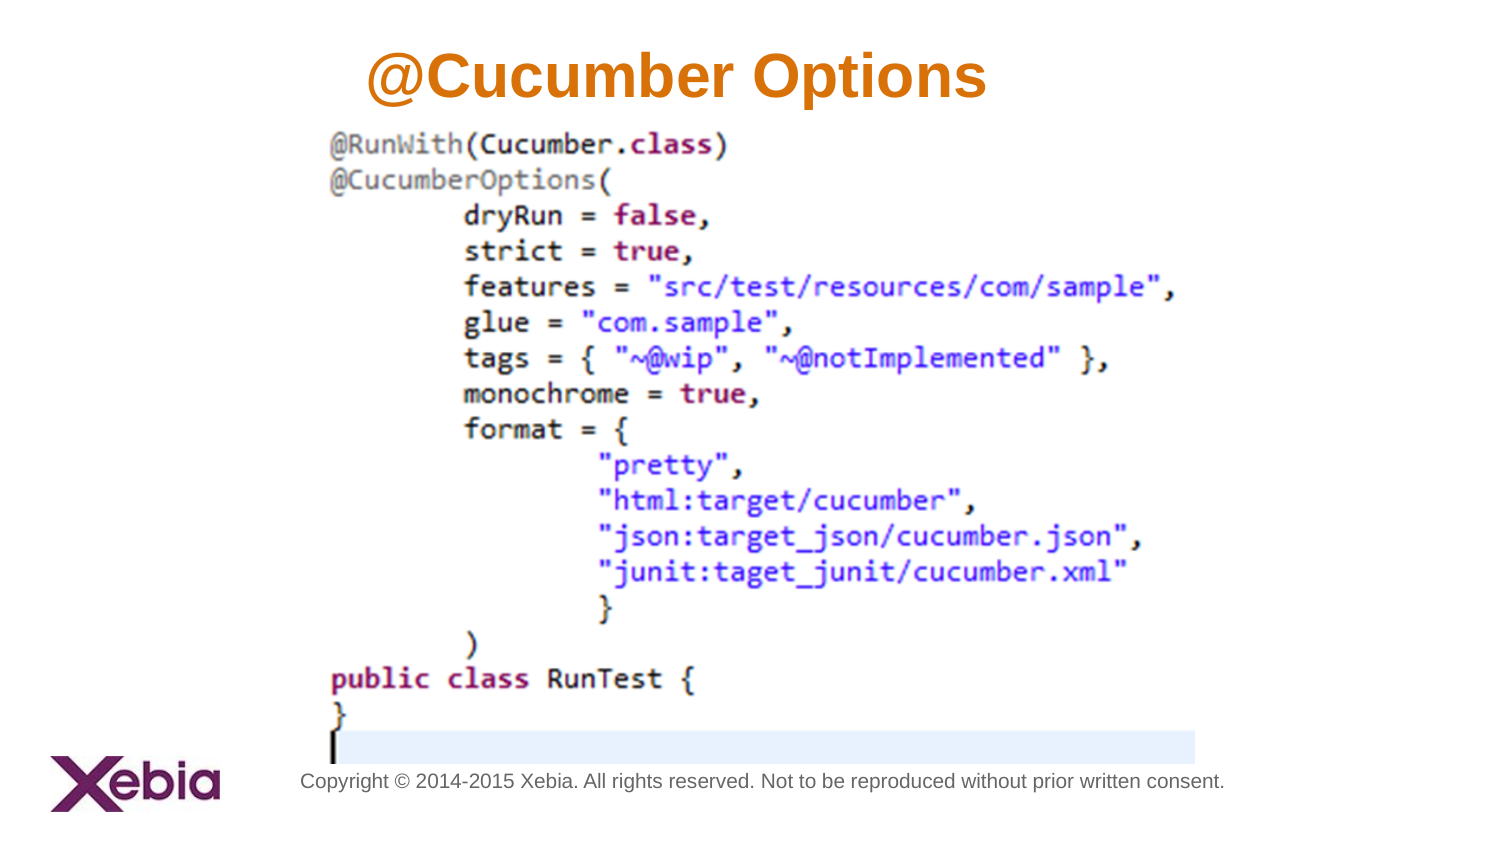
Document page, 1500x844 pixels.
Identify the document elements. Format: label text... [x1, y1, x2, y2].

picture [50, 756, 220, 813]
title @Cucumber Options [50, 7, 1410, 126]
text_box Copyright © 2014-2015 Xebia. All rights reserved. Not to be reproduced without prior written consent. [285, 752, 1401, 808]
picture [326, 124, 1195, 764]
